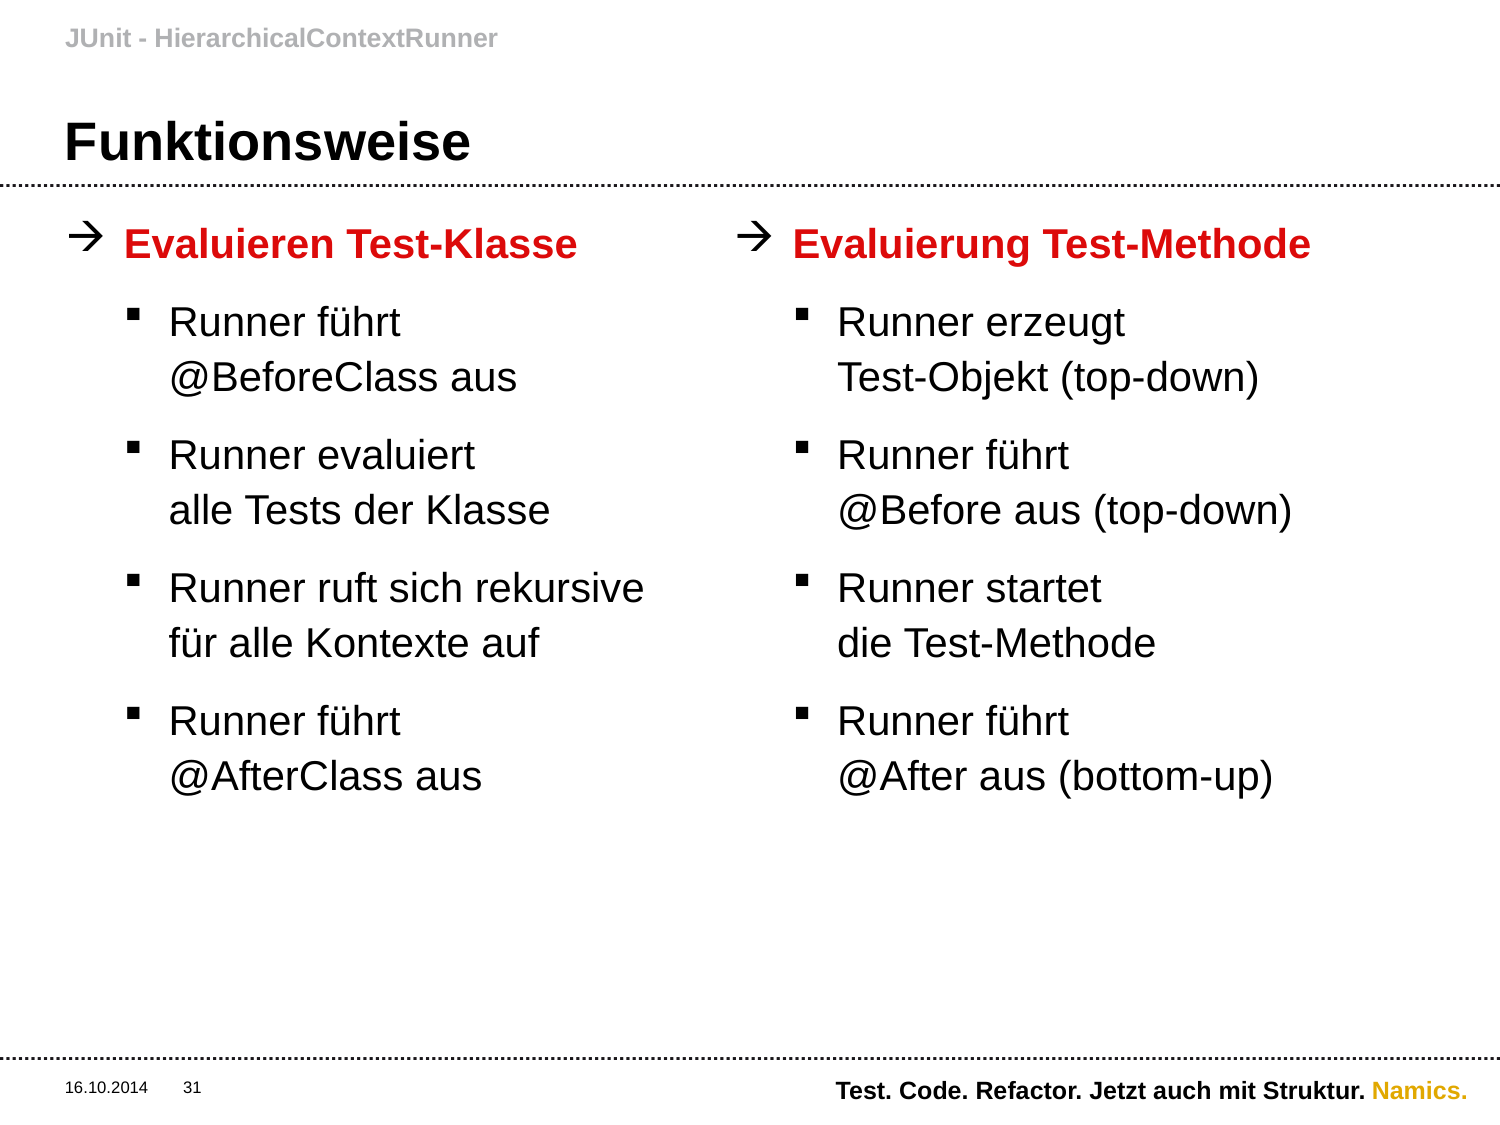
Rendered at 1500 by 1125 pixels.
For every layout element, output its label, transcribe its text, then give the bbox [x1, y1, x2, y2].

list Evaluierung Test-Methode Runner erzeugt Test-Objekt (top-down) Runner führt @Before aus (top-down) Runner startet die Test-Methode Runner führt @After aus (bottom-up) [734, 212, 1367, 1005]
list JUnit - HierarchicalContextRunner [64, 17, 1365, 54]
slide_number 31 [183, 1077, 302, 1113]
footer Test. Code. Refactor. Jetzt auch mit Struktur. [331, 1067, 1367, 1113]
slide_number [64, 1077, 183, 1113]
list Evaluieren Test-Klasse Runner führt @BeforeClass aus Runner evaluiert alle Tests der Klasse Runner ruft sich rekursive für alle Kontexte auf Runner führt @AfterClass aus [65, 212, 698, 1005]
title Funktionsweise [64, 54, 1365, 172]
